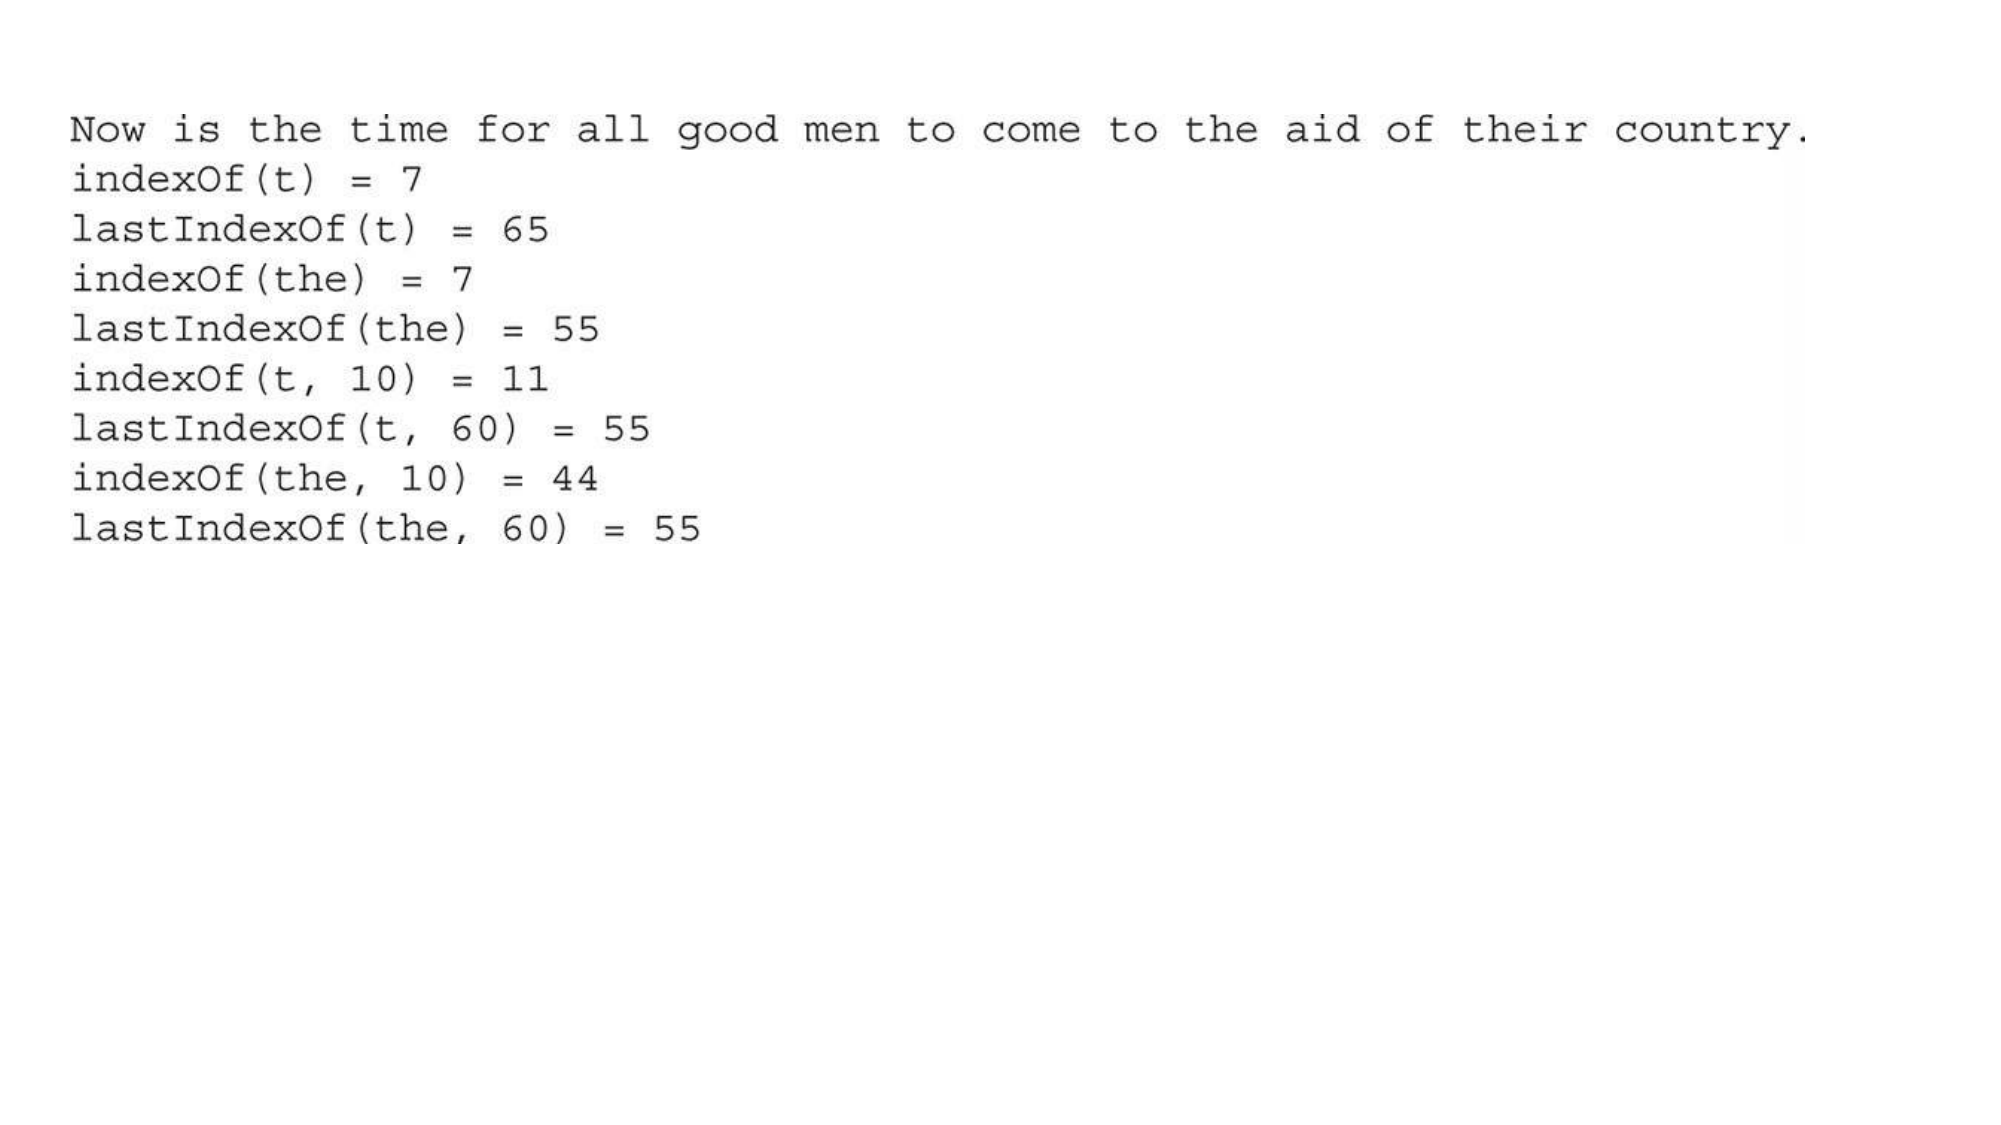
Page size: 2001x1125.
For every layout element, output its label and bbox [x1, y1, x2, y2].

picture [70, 114, 1805, 544]
